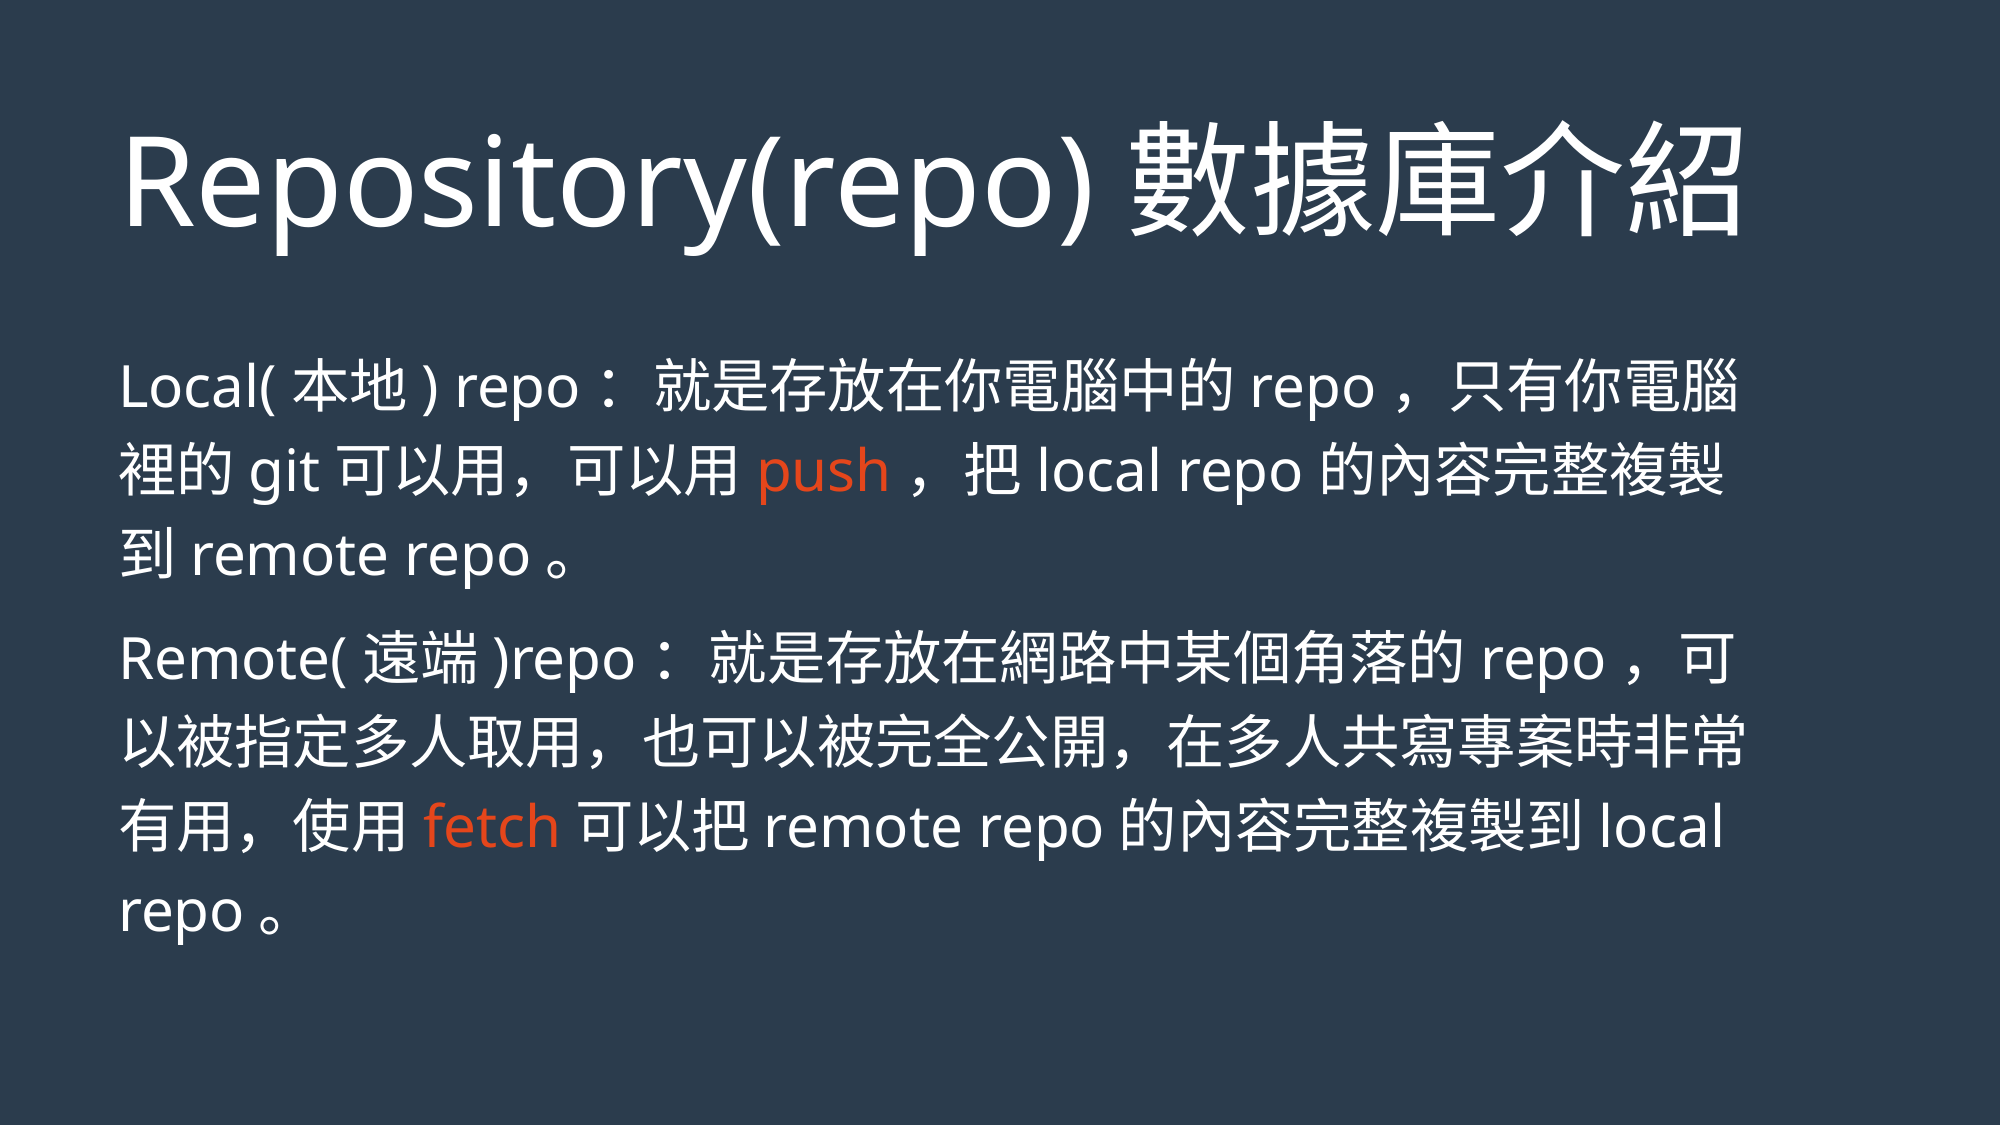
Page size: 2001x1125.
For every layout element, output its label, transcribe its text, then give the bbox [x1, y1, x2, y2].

list Local(本地) repo：就是存放在你電腦中的repo，只有你電腦裡的git可以用，可以用push，把local repo的內容完整複製到remote repo。 Remote(遠端)repo：就是存放在網路中某個角落的repo，可以被指定多人取用，也可以被完全公開，在多人共寫專案時非常有用，使用fetch可以把remote repo的內容完整複製到local repo。 [118, 335, 1784, 1082]
title Repository(repo)數據庫介紹 [118, 101, 1878, 344]
